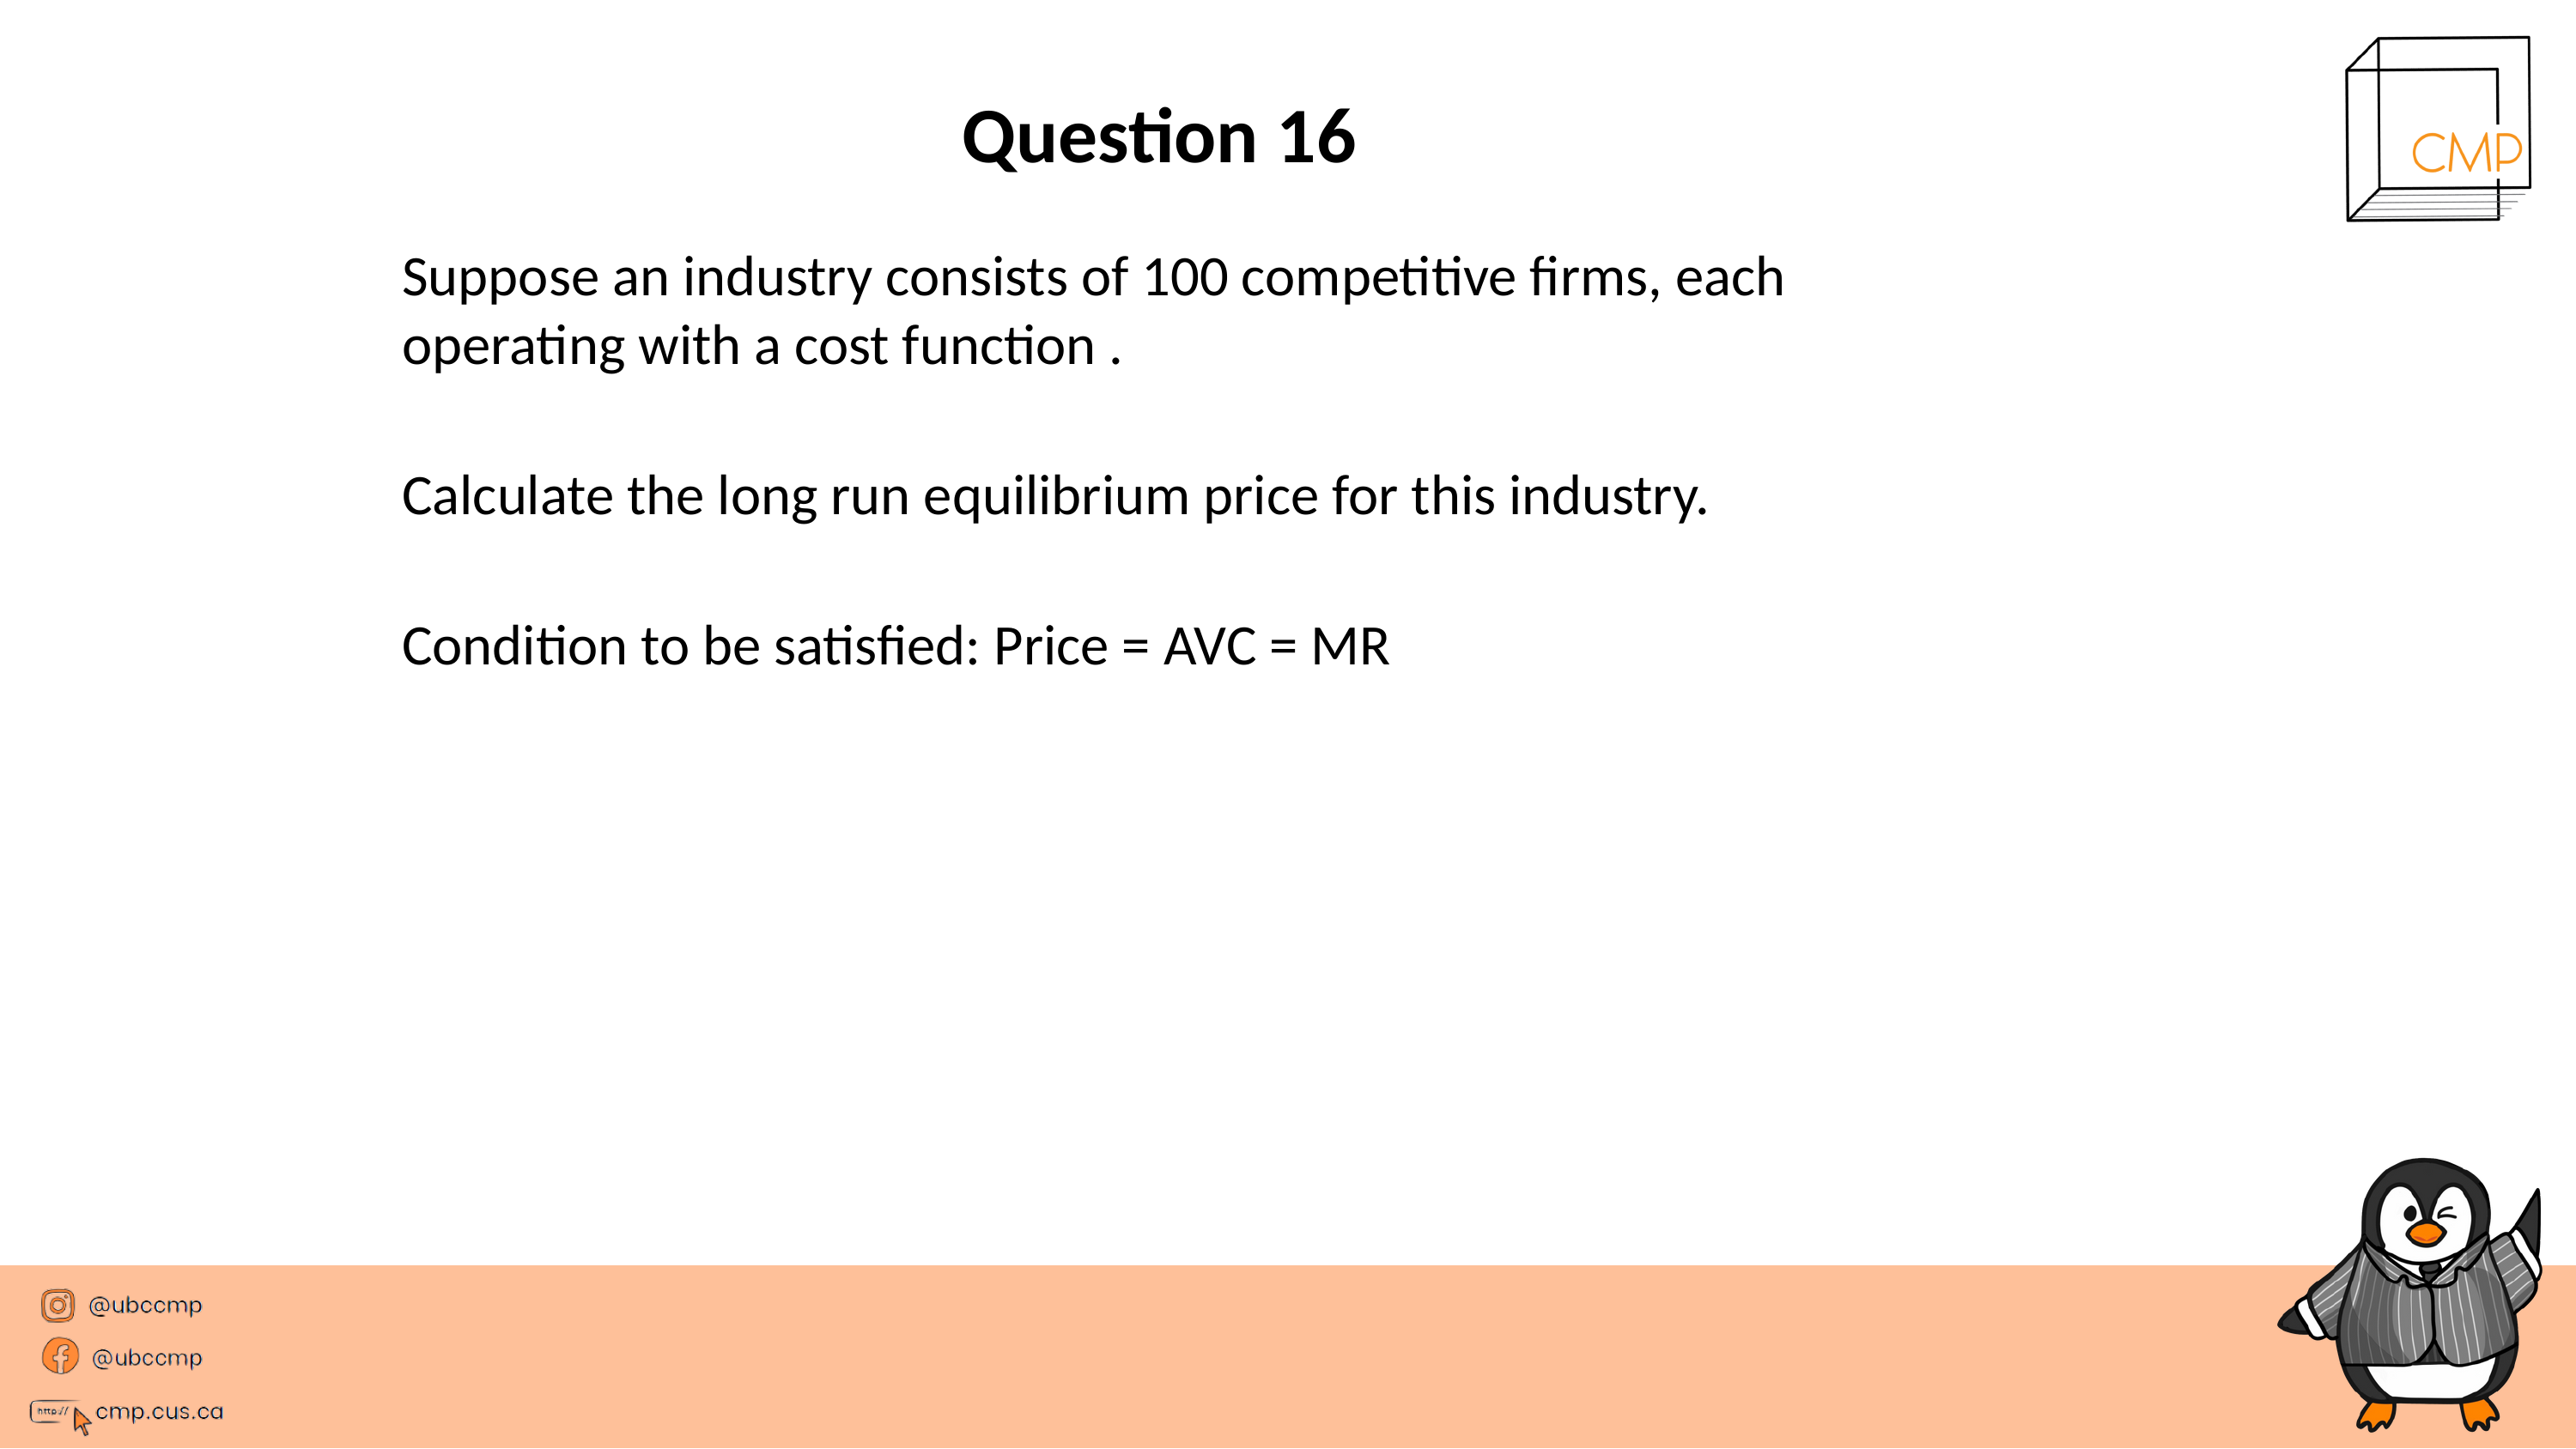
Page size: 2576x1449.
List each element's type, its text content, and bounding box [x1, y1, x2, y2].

text_box Question 16 [570, 50, 1730, 212]
picture [2233, 0, 2576, 337]
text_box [0, 1245, 2227, 1449]
picture [2232, 1003, 2576, 1449]
picture [15, 1276, 258, 1442]
